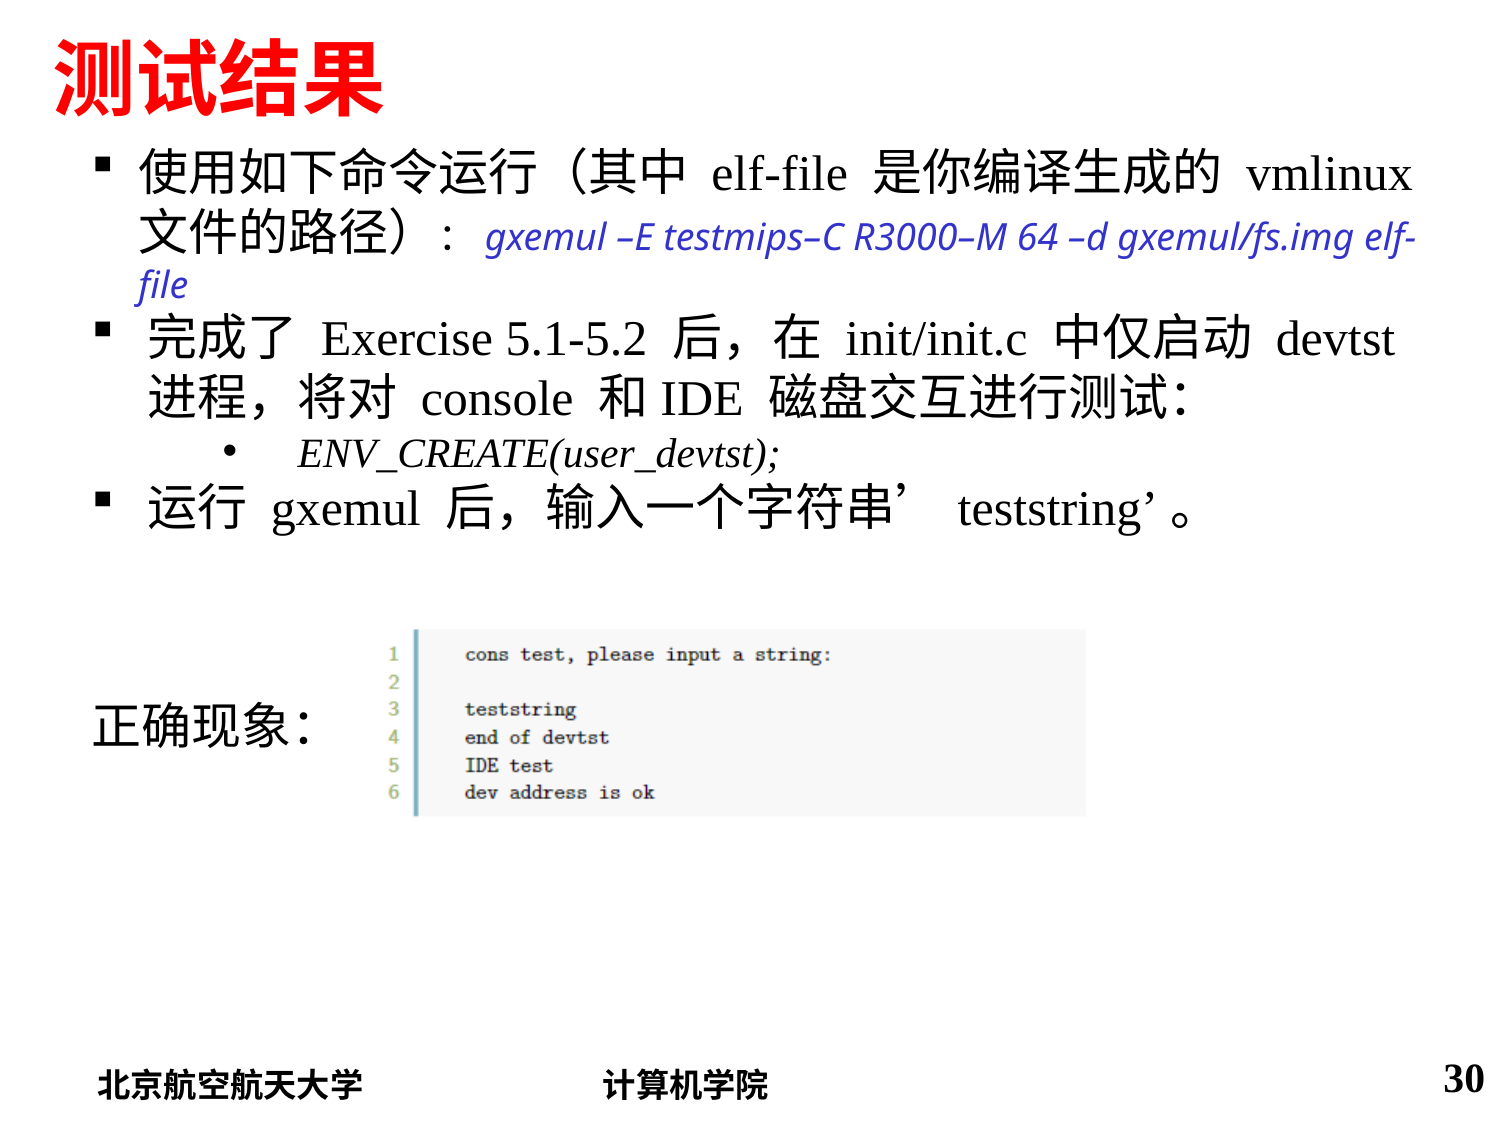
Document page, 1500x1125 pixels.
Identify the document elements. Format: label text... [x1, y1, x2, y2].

text_box 使用如下命令运行（其中 elf-file 是你编译生成的 vmlinux 文件的路径）：gxemul –E testmips–C R3000–M 64 –d gxemul/fs.img elf-file 完成了 Exercise 5.1-5.2 后，在 init/init.c 中仅启动 devtst 进程，将对 console 和IDE 磁盘交互进行测试： ENV_CREATE(user_devtst); 运行 gxemul 后，输入一个字符串’teststring’。 [76, 133, 1442, 544]
title 测试结果 [37, 31, 1415, 120]
picture [372, 628, 1086, 822]
text_box 正确现象： [76, 687, 367, 762]
